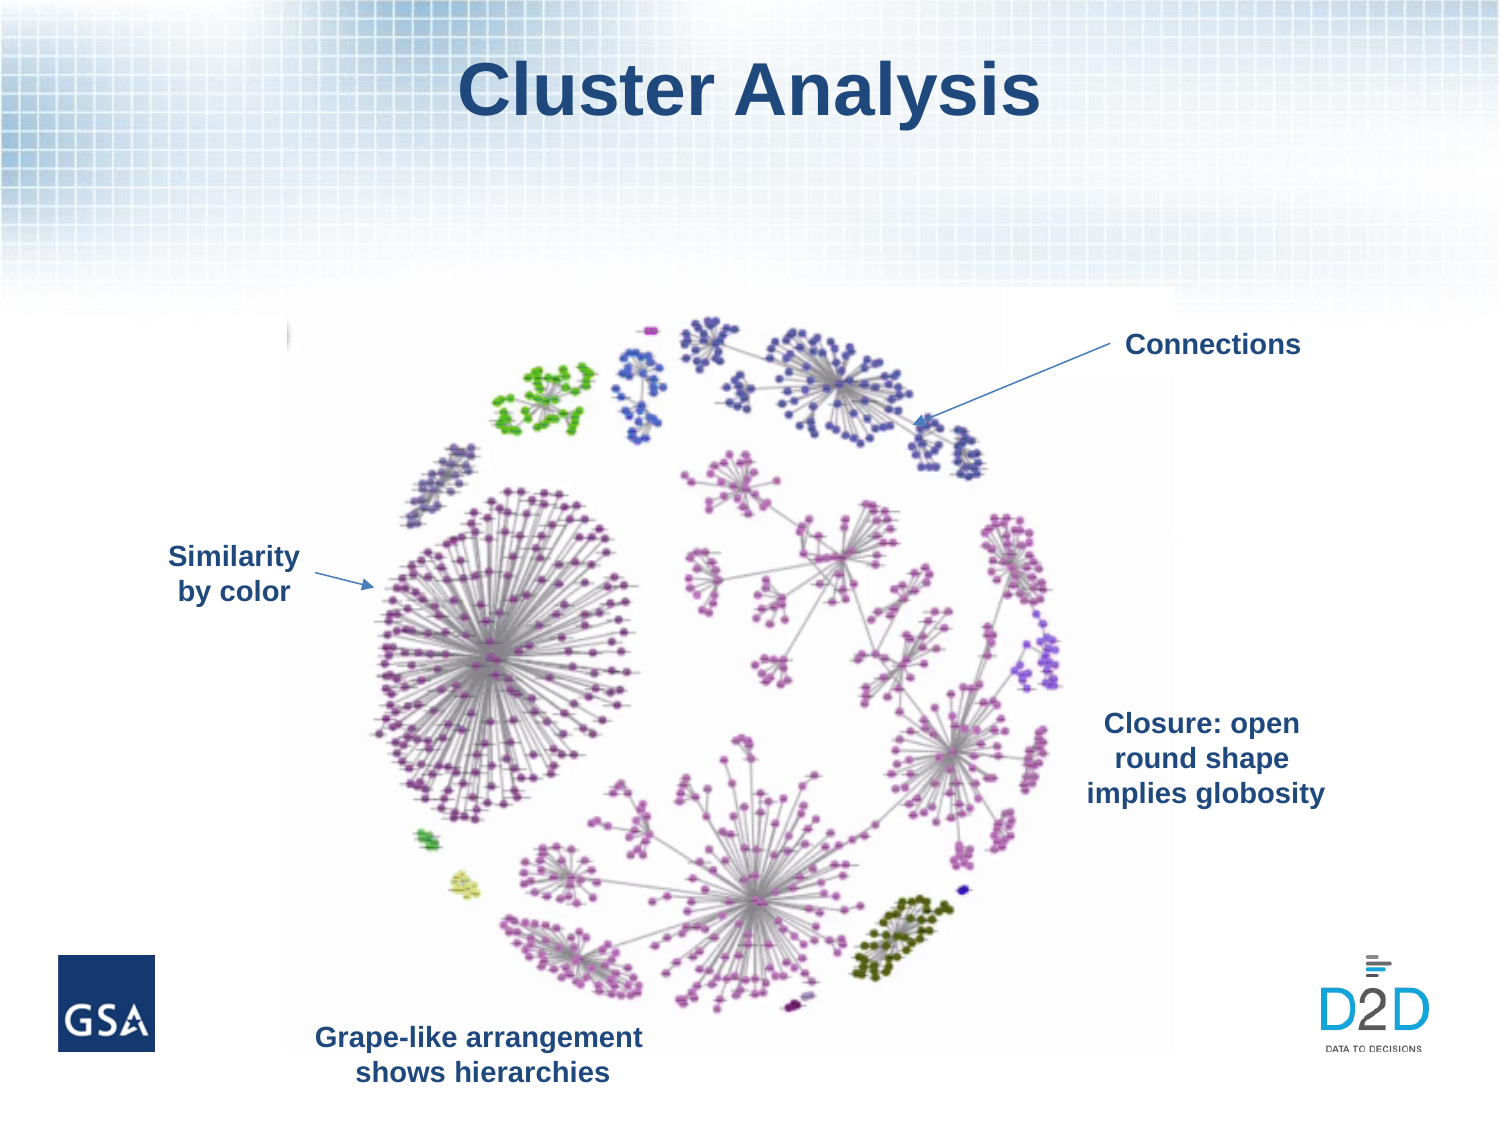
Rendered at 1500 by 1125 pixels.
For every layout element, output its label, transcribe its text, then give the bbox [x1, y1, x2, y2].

text_box Connections [1179, 318, 1317, 369]
picture [1310, 955, 1440, 1052]
text_box Similarity by color [153, 530, 282, 615]
text_box Grape-like arrangement shows hierarchies [299, 1063, 667, 1096]
title Cluster Analysis [75, 30, 1425, 141]
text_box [912, 343, 1110, 426]
text_box Closure: open round shape implies globosity [1179, 696, 1341, 817]
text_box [315, 572, 375, 588]
picture [0, 0, 1500, 1055]
picture [58, 955, 155, 1052]
